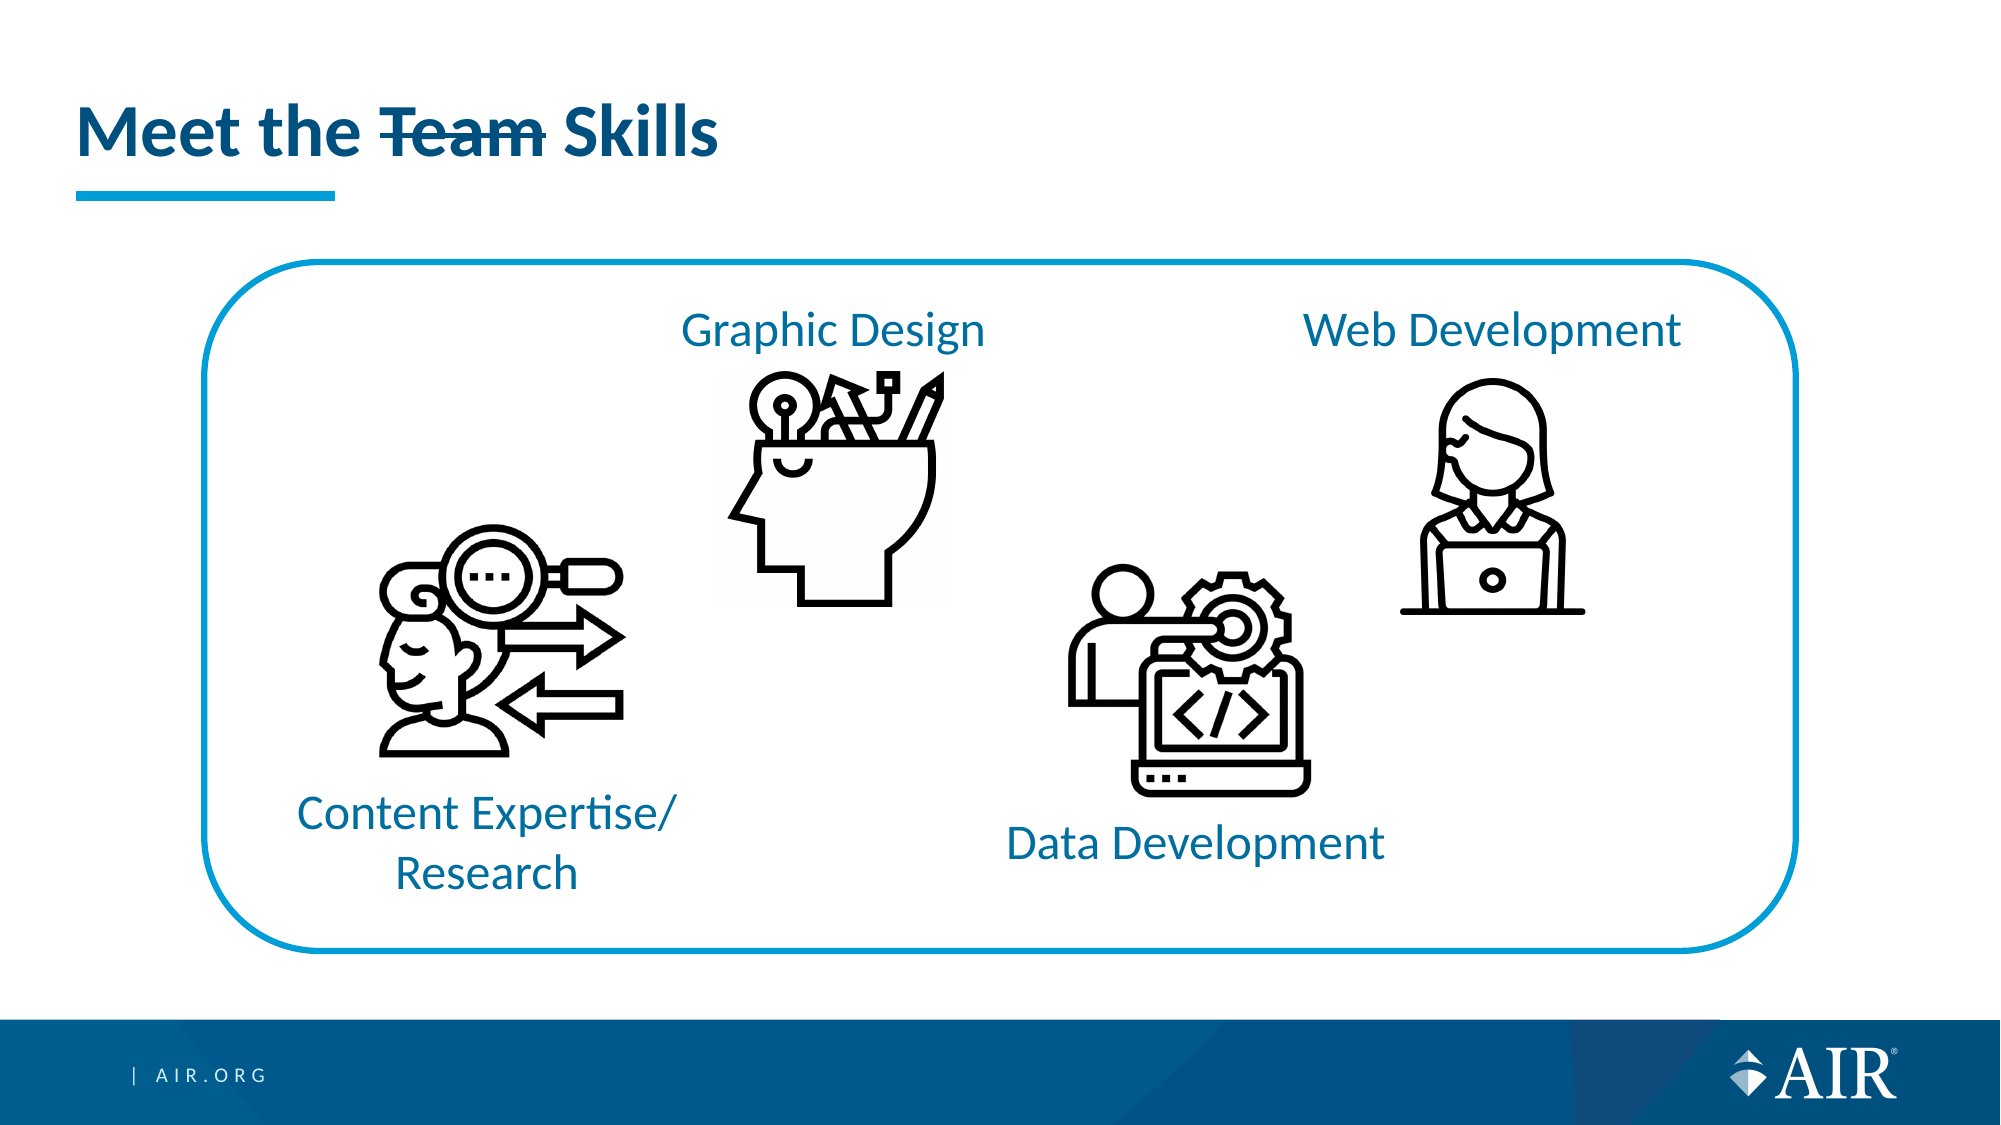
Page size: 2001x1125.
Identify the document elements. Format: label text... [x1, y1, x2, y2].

picture [375, 520, 627, 761]
text_box [203, 260, 1797, 952]
picture [718, 371, 946, 607]
picture [1728, 1046, 1899, 1100]
picture [1064, 560, 1315, 801]
picture [1369, 378, 1616, 615]
title Meet the Team Skills [75, 0, 1925, 173]
